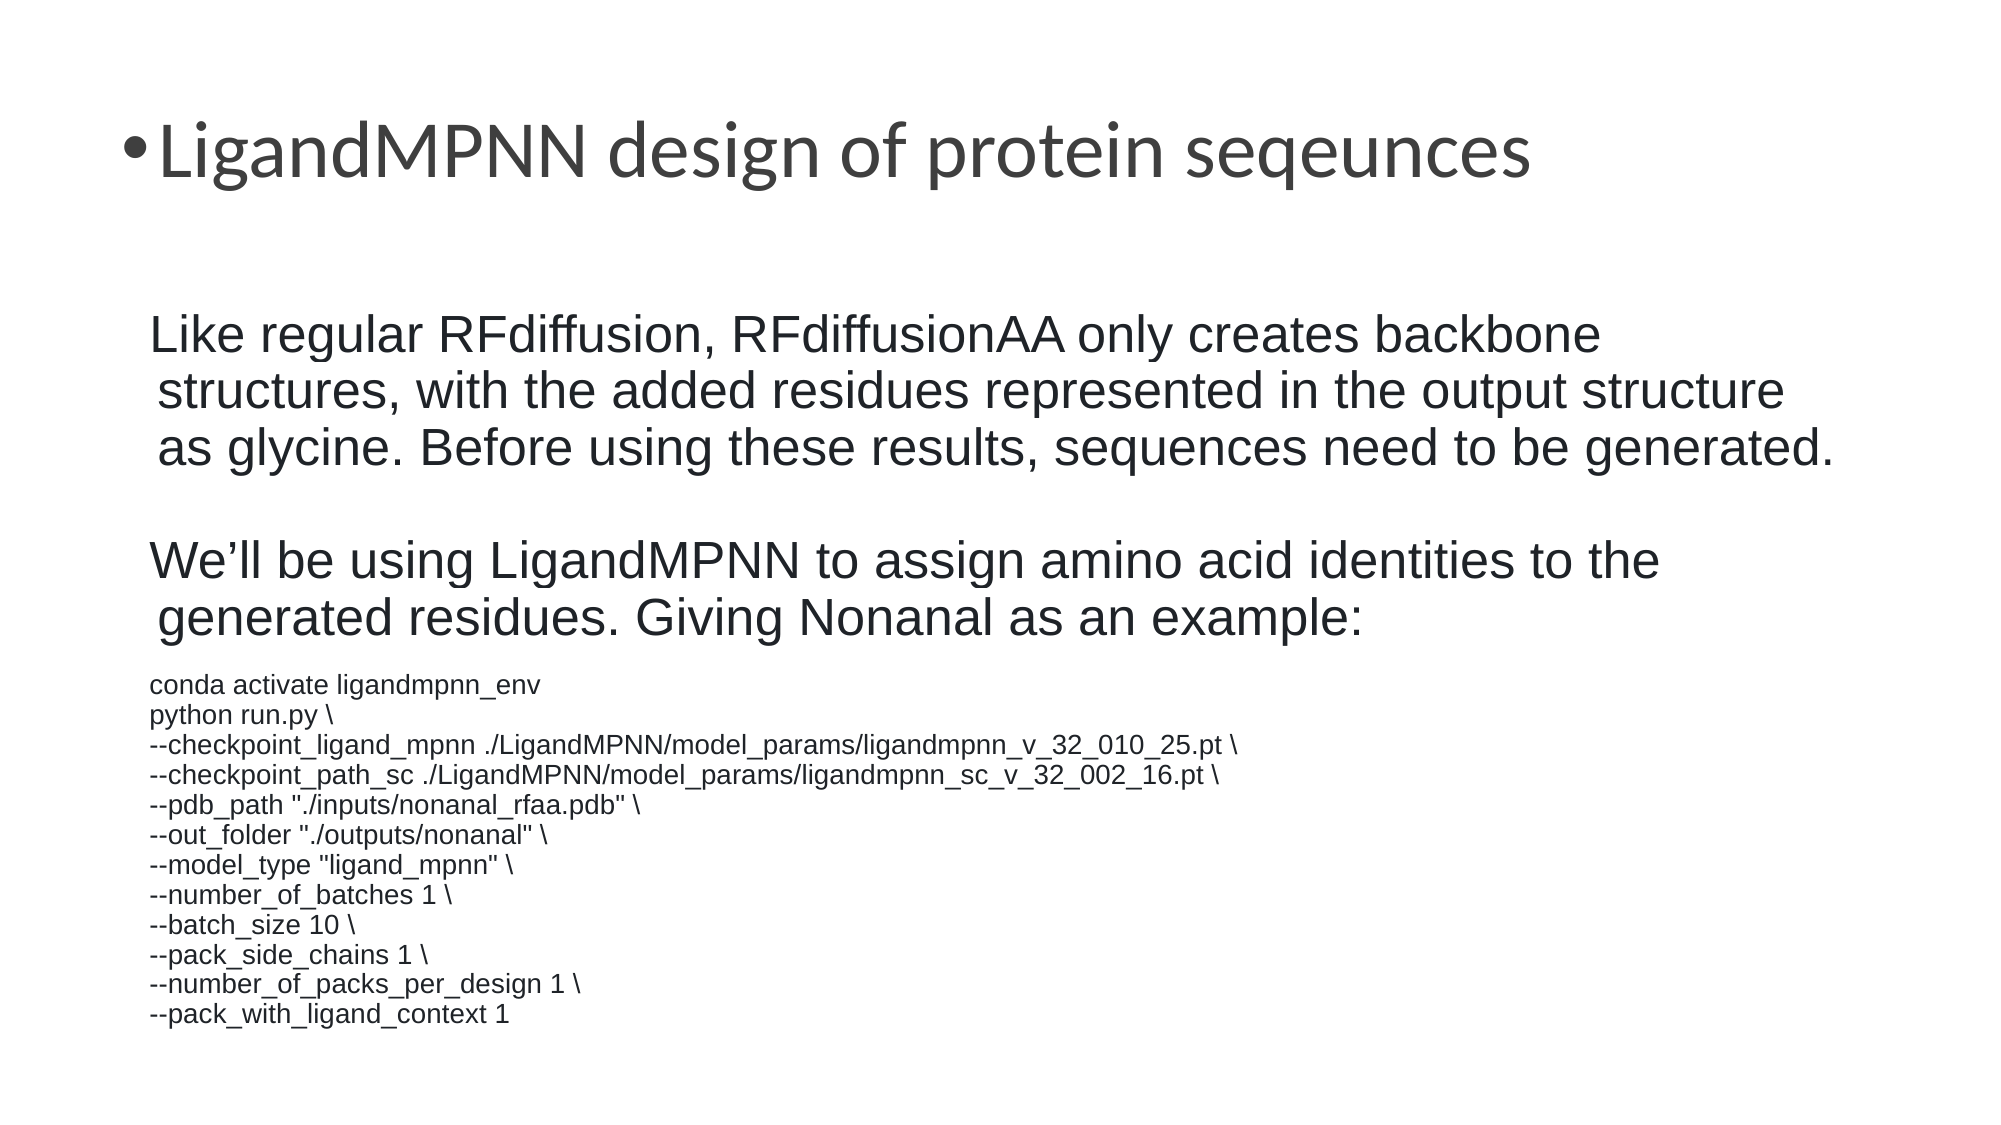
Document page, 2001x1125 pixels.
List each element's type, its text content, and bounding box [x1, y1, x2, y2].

title LigandMPNN design of protein seqeunces [106, 42, 1832, 260]
list Like regular RFdiffusion, RFdiffusionAA only creates backbone structures, with the added residues represented in the output structure as glycine. Before using these results, sequences need to be generated. We’ll be using LigandMPNN to assign amino acid identities to the generated residues. Giving Nonanal as an example: conda activate ligandmpnn_env python run.py \ --checkpoint_ligand_mpnn ./LigandMPNN/model_params/ligandmpnn_v_32_010_25.pt \ --checkpoint_path_sc ./LigandMPNN/model_params/ligandmpnn_sc_v_32_002_16.pt \ --pdb_path "./inputs/nonanal_rfaa.pdb" \ --out_folder "./outputs/nonanal" \ --model_type "ligand_mpnn" \ --number_of_batches 1 \ --batch_size 10 \ --pack_side_chains 1 \ --number_of_packs_per_design 1 \ --pack_with_ligand_context 1 [106, 299, 1870, 1058]
